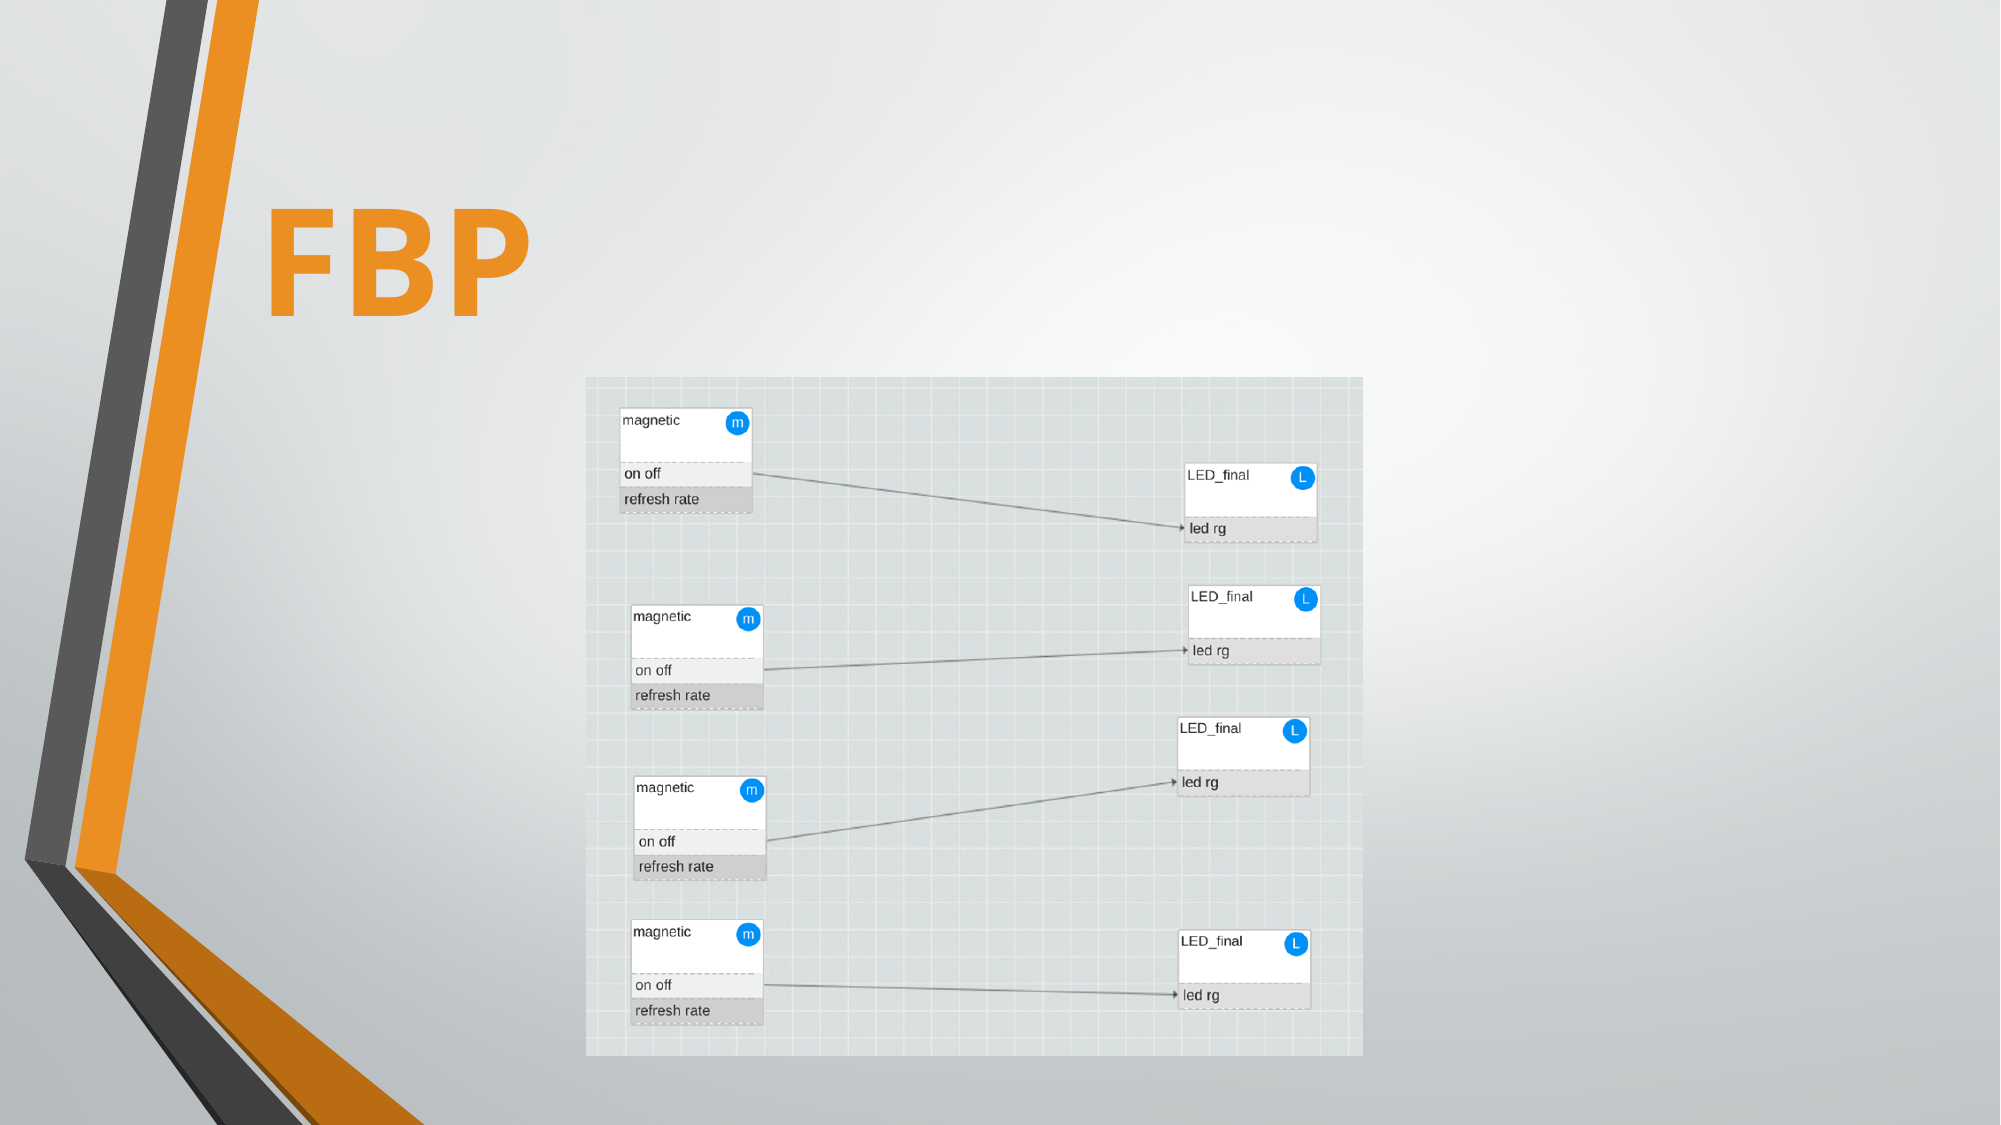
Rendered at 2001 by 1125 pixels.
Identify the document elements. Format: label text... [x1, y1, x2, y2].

title FBP [243, 112, 1887, 400]
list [586, 377, 1363, 1056]
